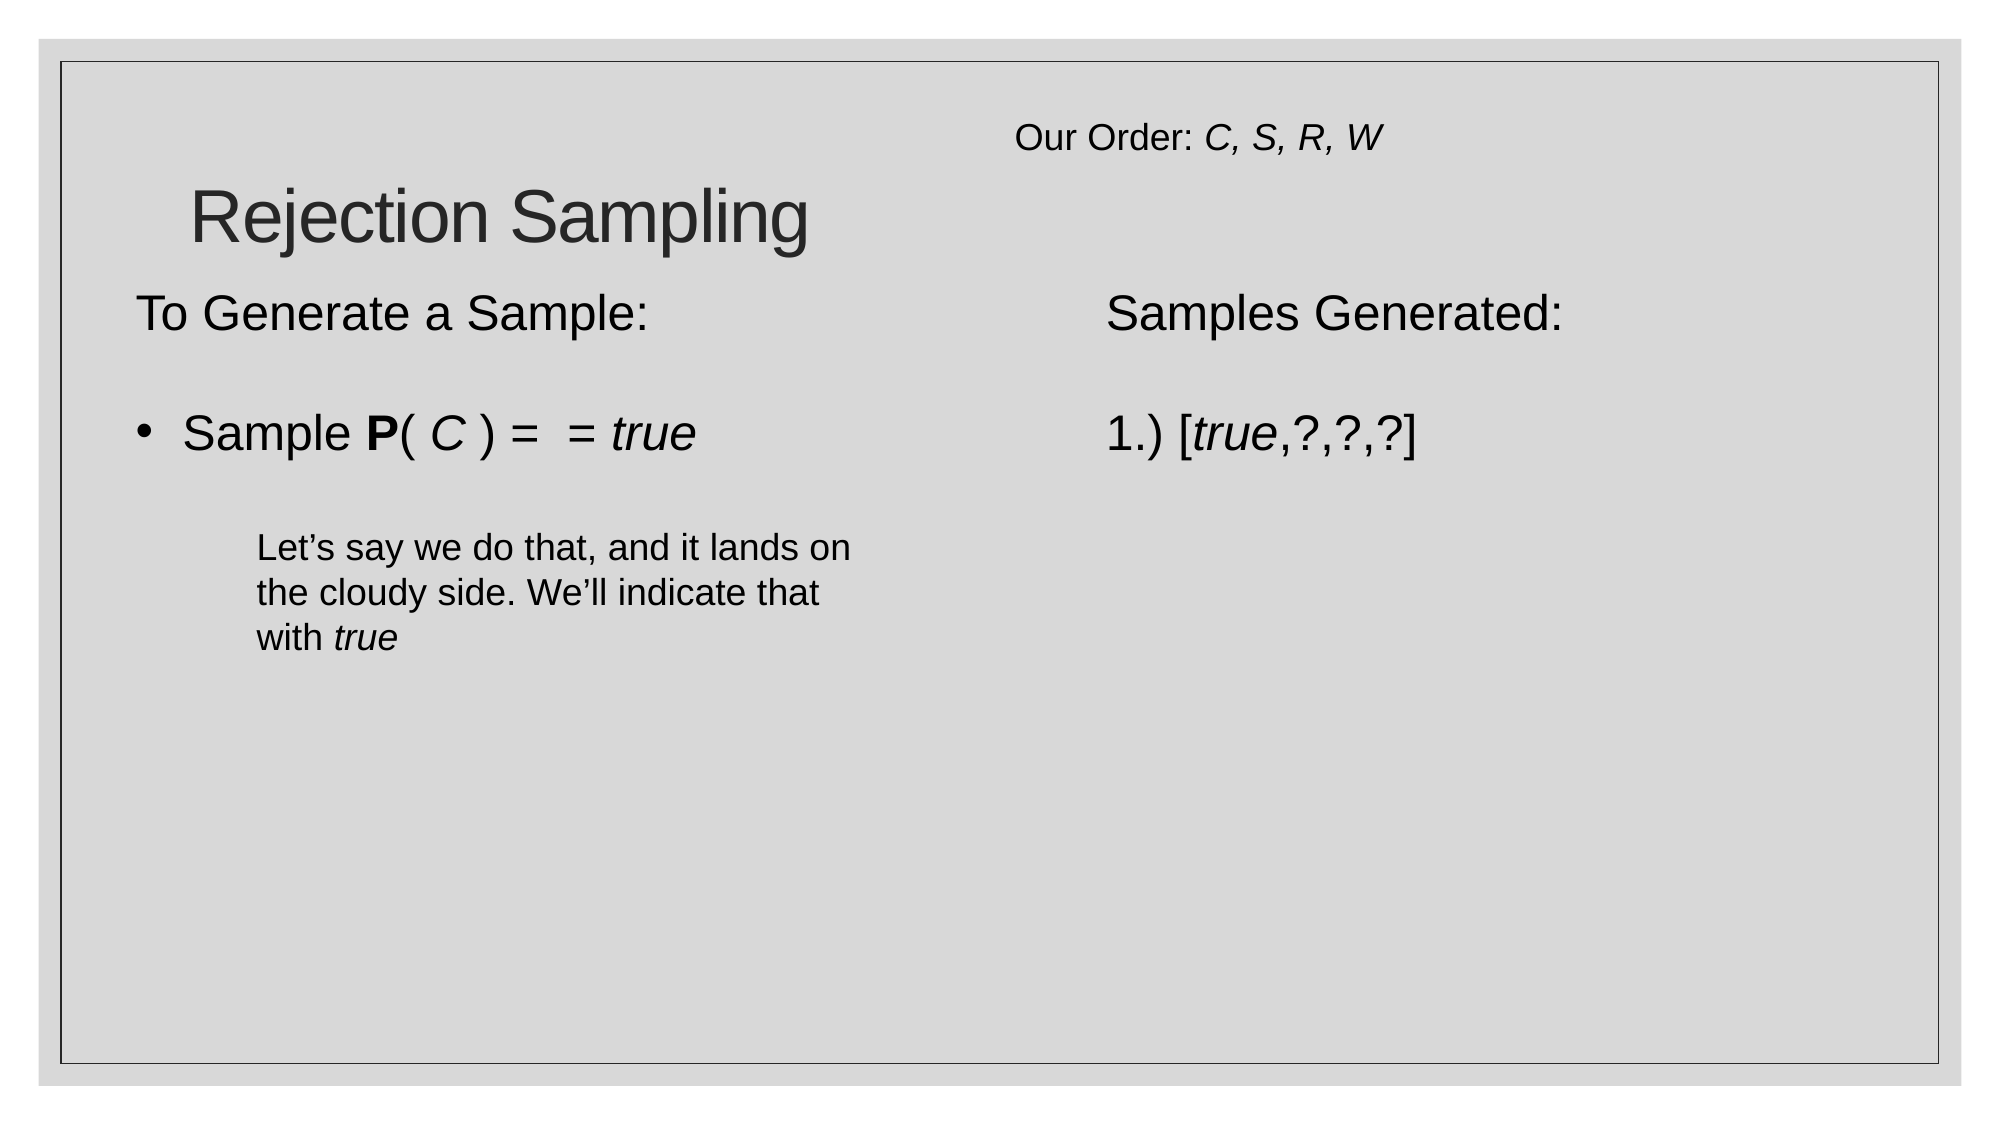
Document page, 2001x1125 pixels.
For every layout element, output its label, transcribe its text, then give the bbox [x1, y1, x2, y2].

text_box Samples Generated: 1.) [true,?,?,?] [1091, 273, 1916, 469]
text_box Let’s say we do that, and it lands on the cloudy side. We’ll indicate that with true [241, 515, 881, 665]
text_box Our Order: C, S, R, W [999, 105, 1825, 166]
title Rejection Sampling [174, 105, 1825, 331]
